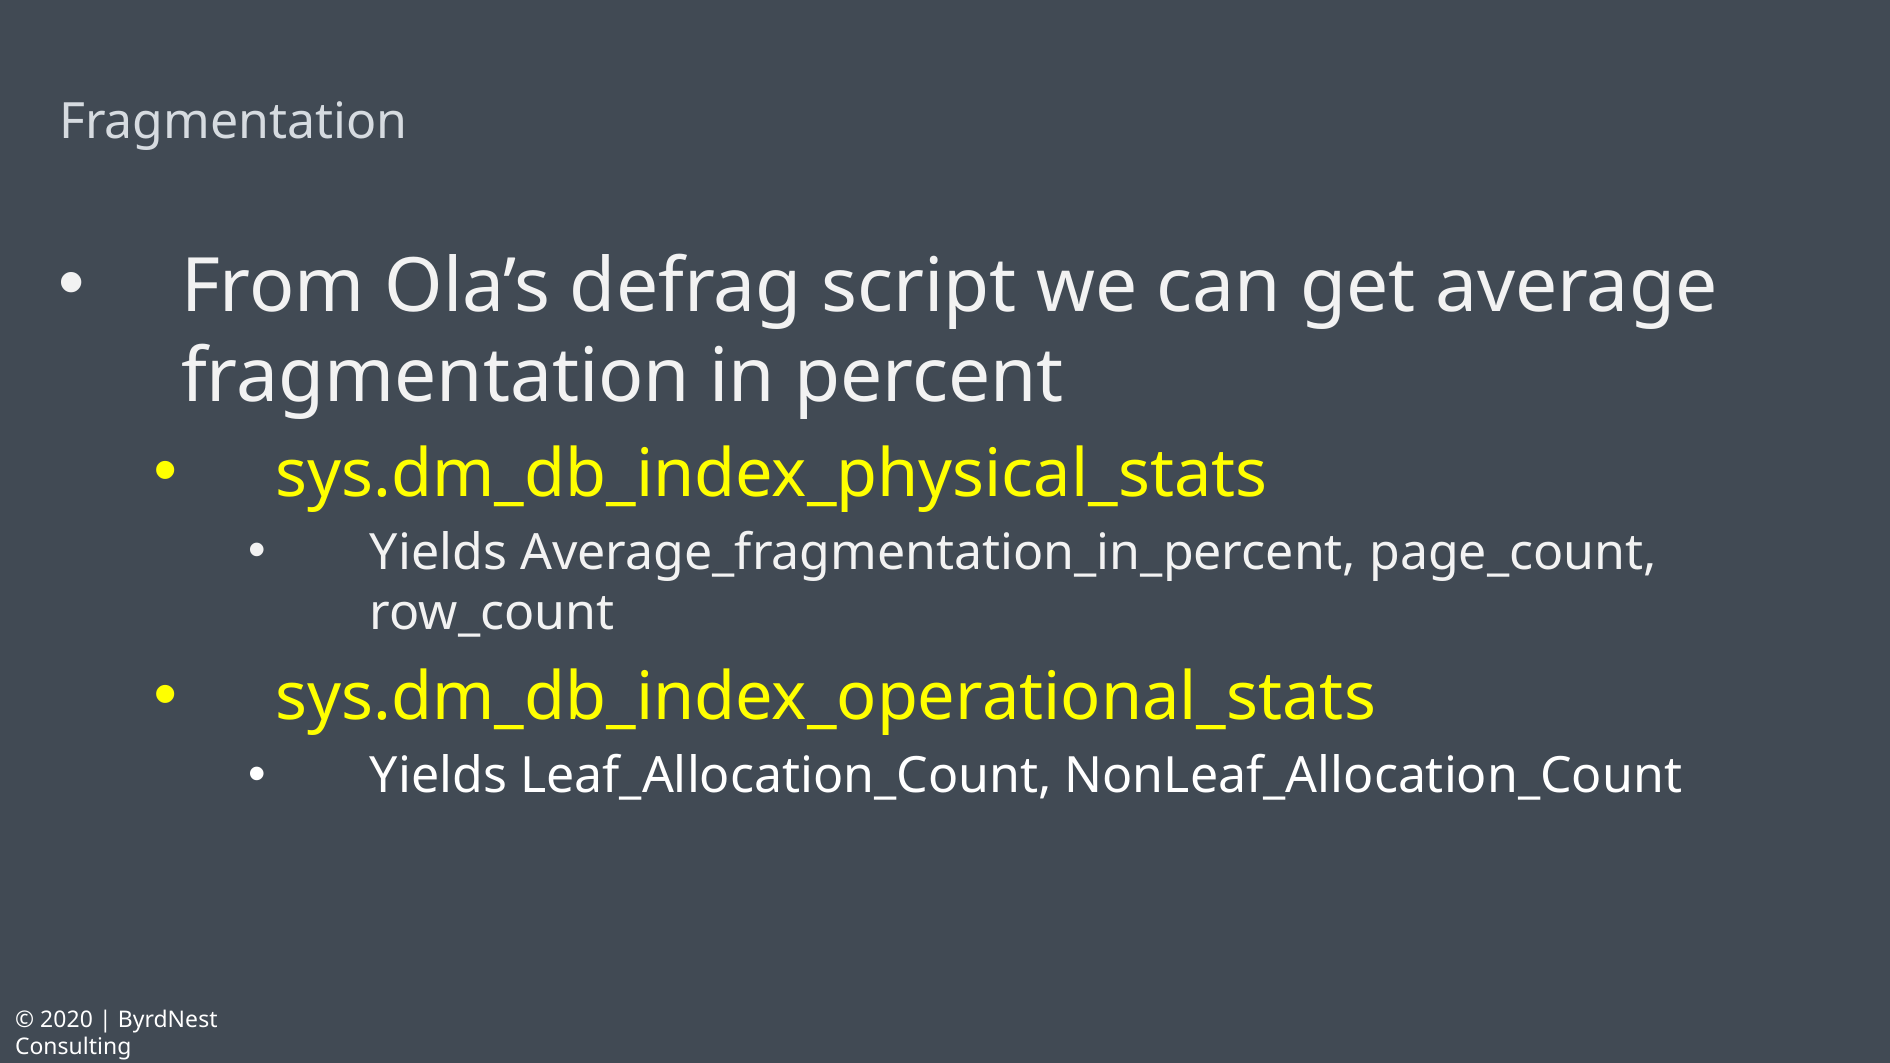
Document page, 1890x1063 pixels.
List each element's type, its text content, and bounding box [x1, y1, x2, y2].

title Fragmentation [59, 59, 1831, 178]
text_box © 2020 | ByrdNest Consulting [0, 1001, 337, 1062]
list From Ola’s defrag script we can get average fragmentation in percent sys.dm_db_index_physical_stats Yields Average_fragmentation_in_percent, page_count, row_count sys.dm_db_index_operational_stats Yields Leaf_Allocation_Count, NonLeaf_Allocation_Count [59, 236, 1831, 1004]
